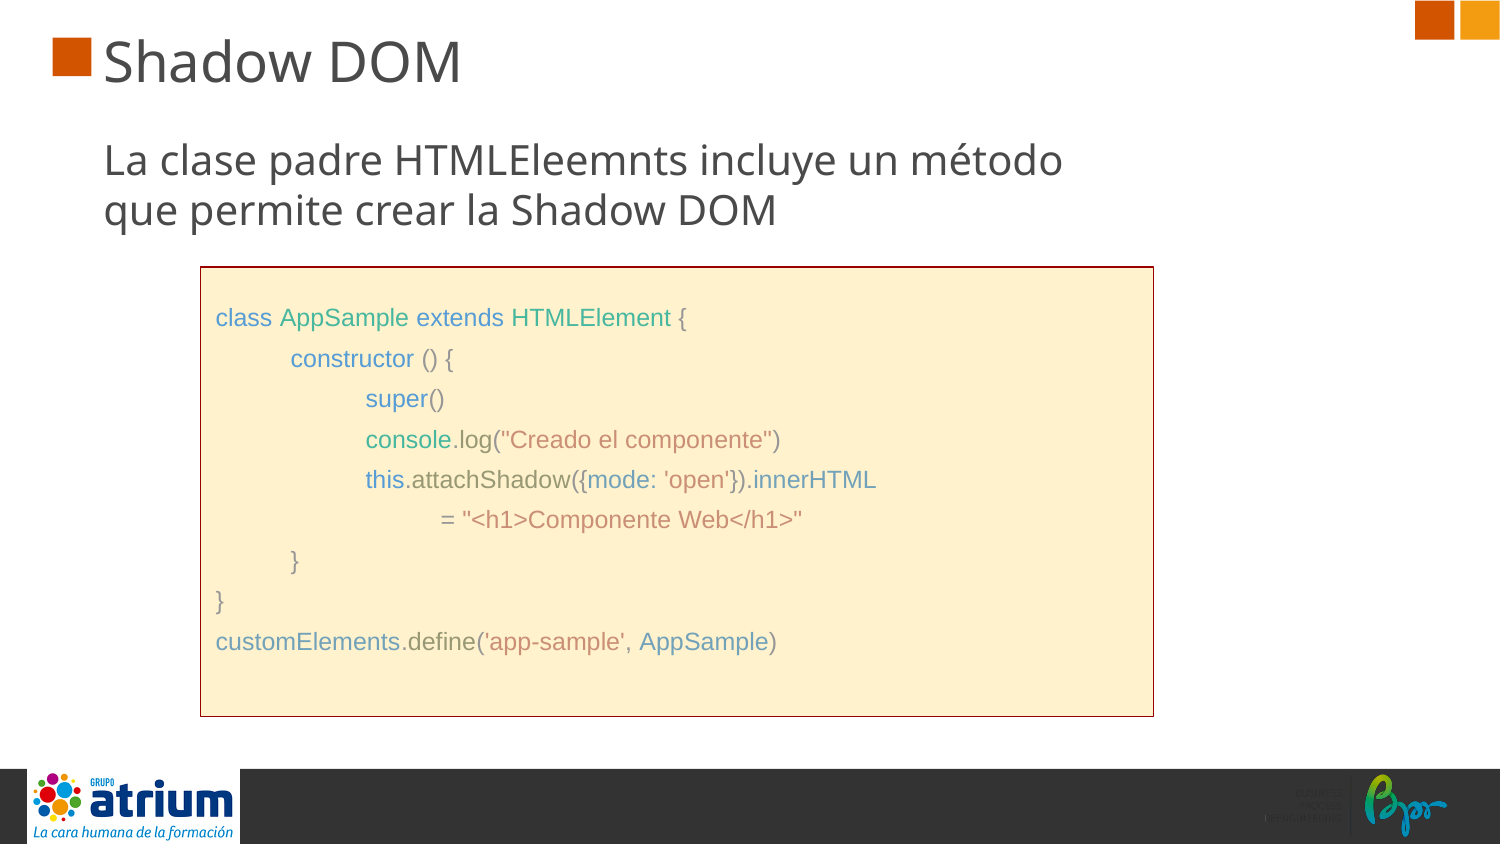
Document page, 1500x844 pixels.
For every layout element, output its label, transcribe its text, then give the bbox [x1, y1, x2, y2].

list La clase padre HTMLEleemnts incluye un método que permite crear la Shadow DOM [94, 125, 1124, 231]
title Shadow DOM [94, 17, 1381, 107]
picture [1257, 769, 1455, 843]
picture [27, 768, 240, 844]
text_box class AppSample extends HTMLElement { constructor () { super() console.log("Creado el componente") this.attachShadow({mode: 'open'}).innerHTML = "<h1>Componente Web</h1>" } } customElements.define('app-sample', AppSample) [200, 266, 1154, 717]
